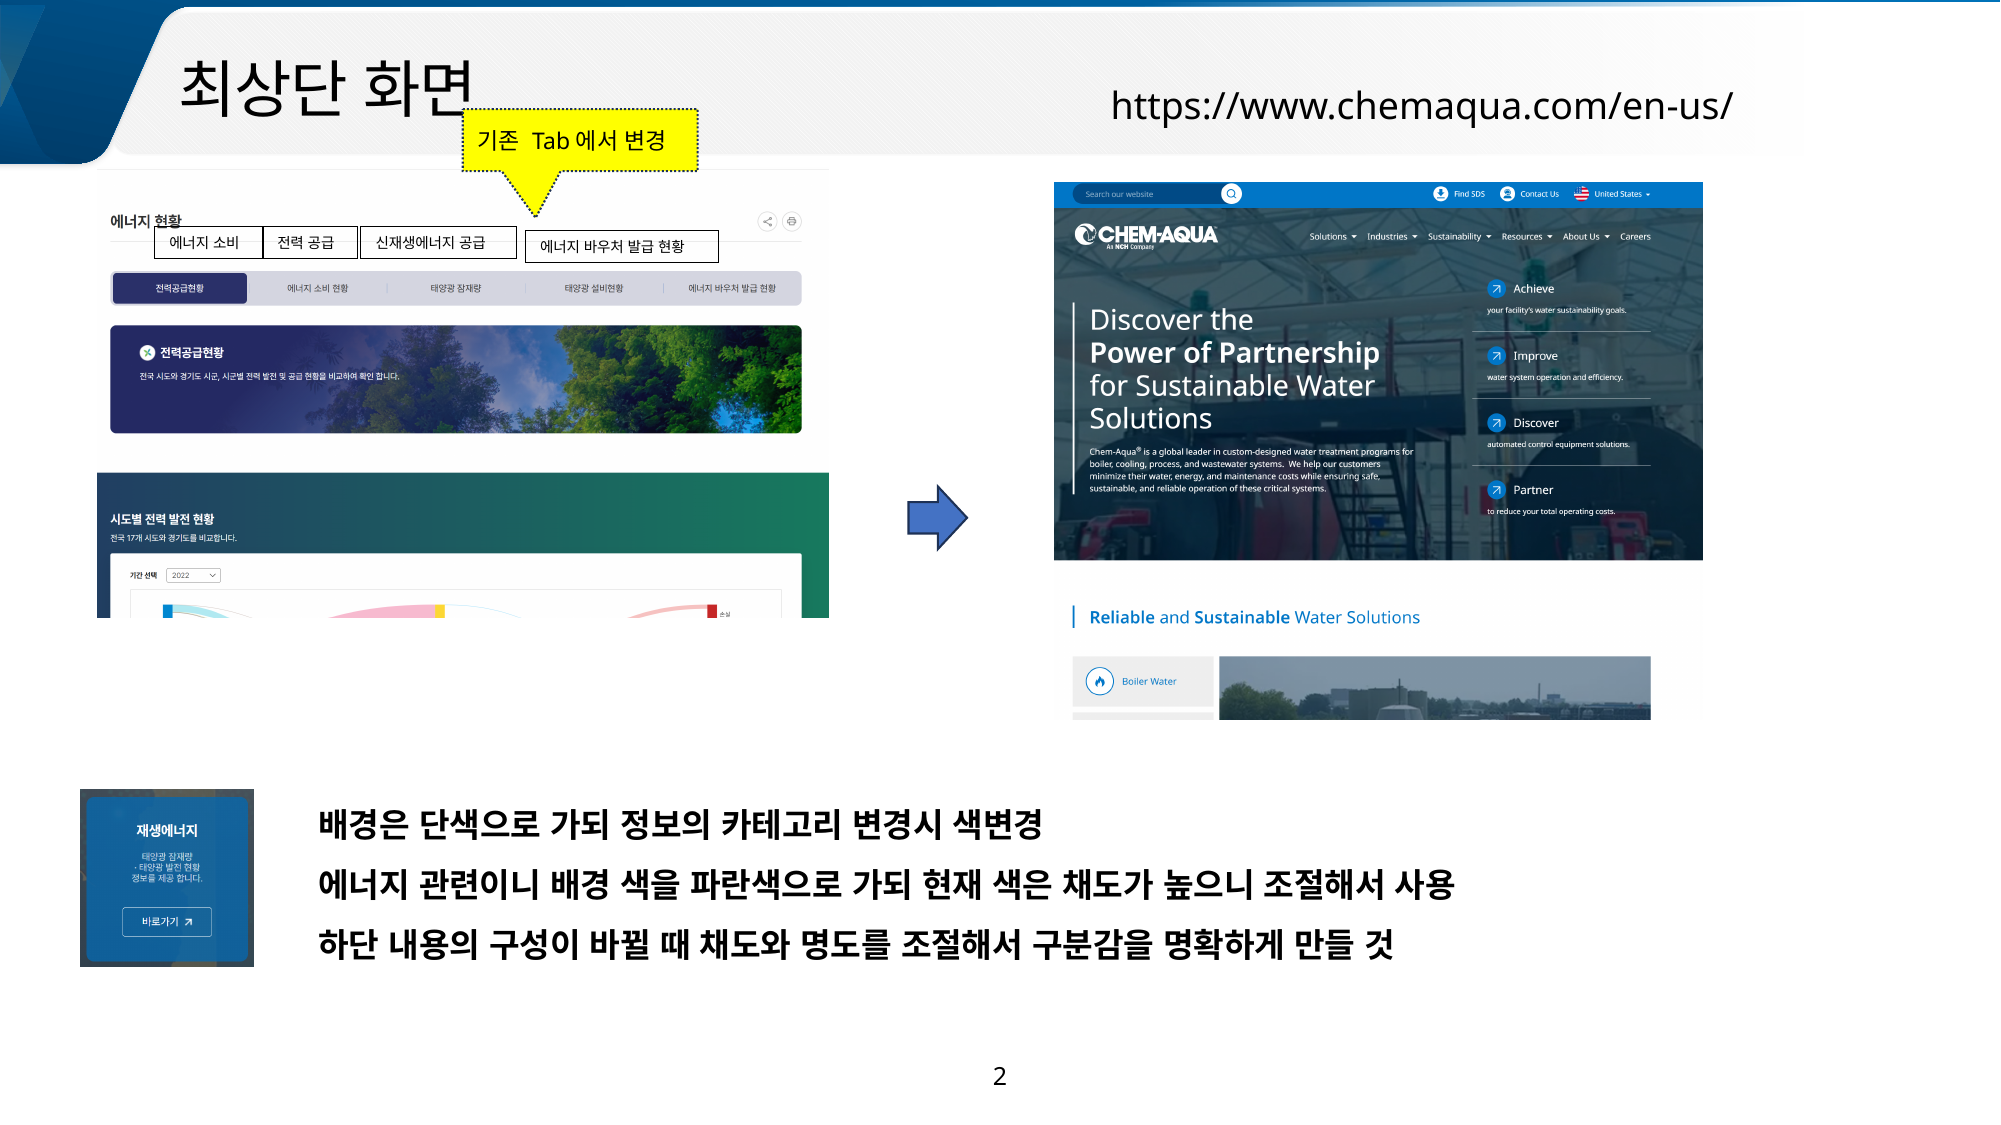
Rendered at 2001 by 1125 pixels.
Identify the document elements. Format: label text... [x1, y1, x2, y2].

picture [80, 789, 254, 967]
text_box https://www.chemaqua.com/en-us/ [1095, 74, 1805, 135]
picture [1054, 182, 1703, 720]
text_box 기존 Tab에서 변경 [461, 108, 699, 167]
text_box [907, 483, 969, 552]
text_box 최상단 화면 [178, 49, 1551, 125]
picture [97, 167, 829, 618]
text_box 배경은 단색으로 가되 정보의 카테고리 변경시 색변경 에너지 관련이니 배경 색을 파란색으로 가되 현재 색은 채도가 높으니 조절해서 사용 하단 내용의 구성이 바뀔 때 채도와 명도를 조절해서 구분감을 명확하게 만들 것 [303, 777, 1631, 1032]
